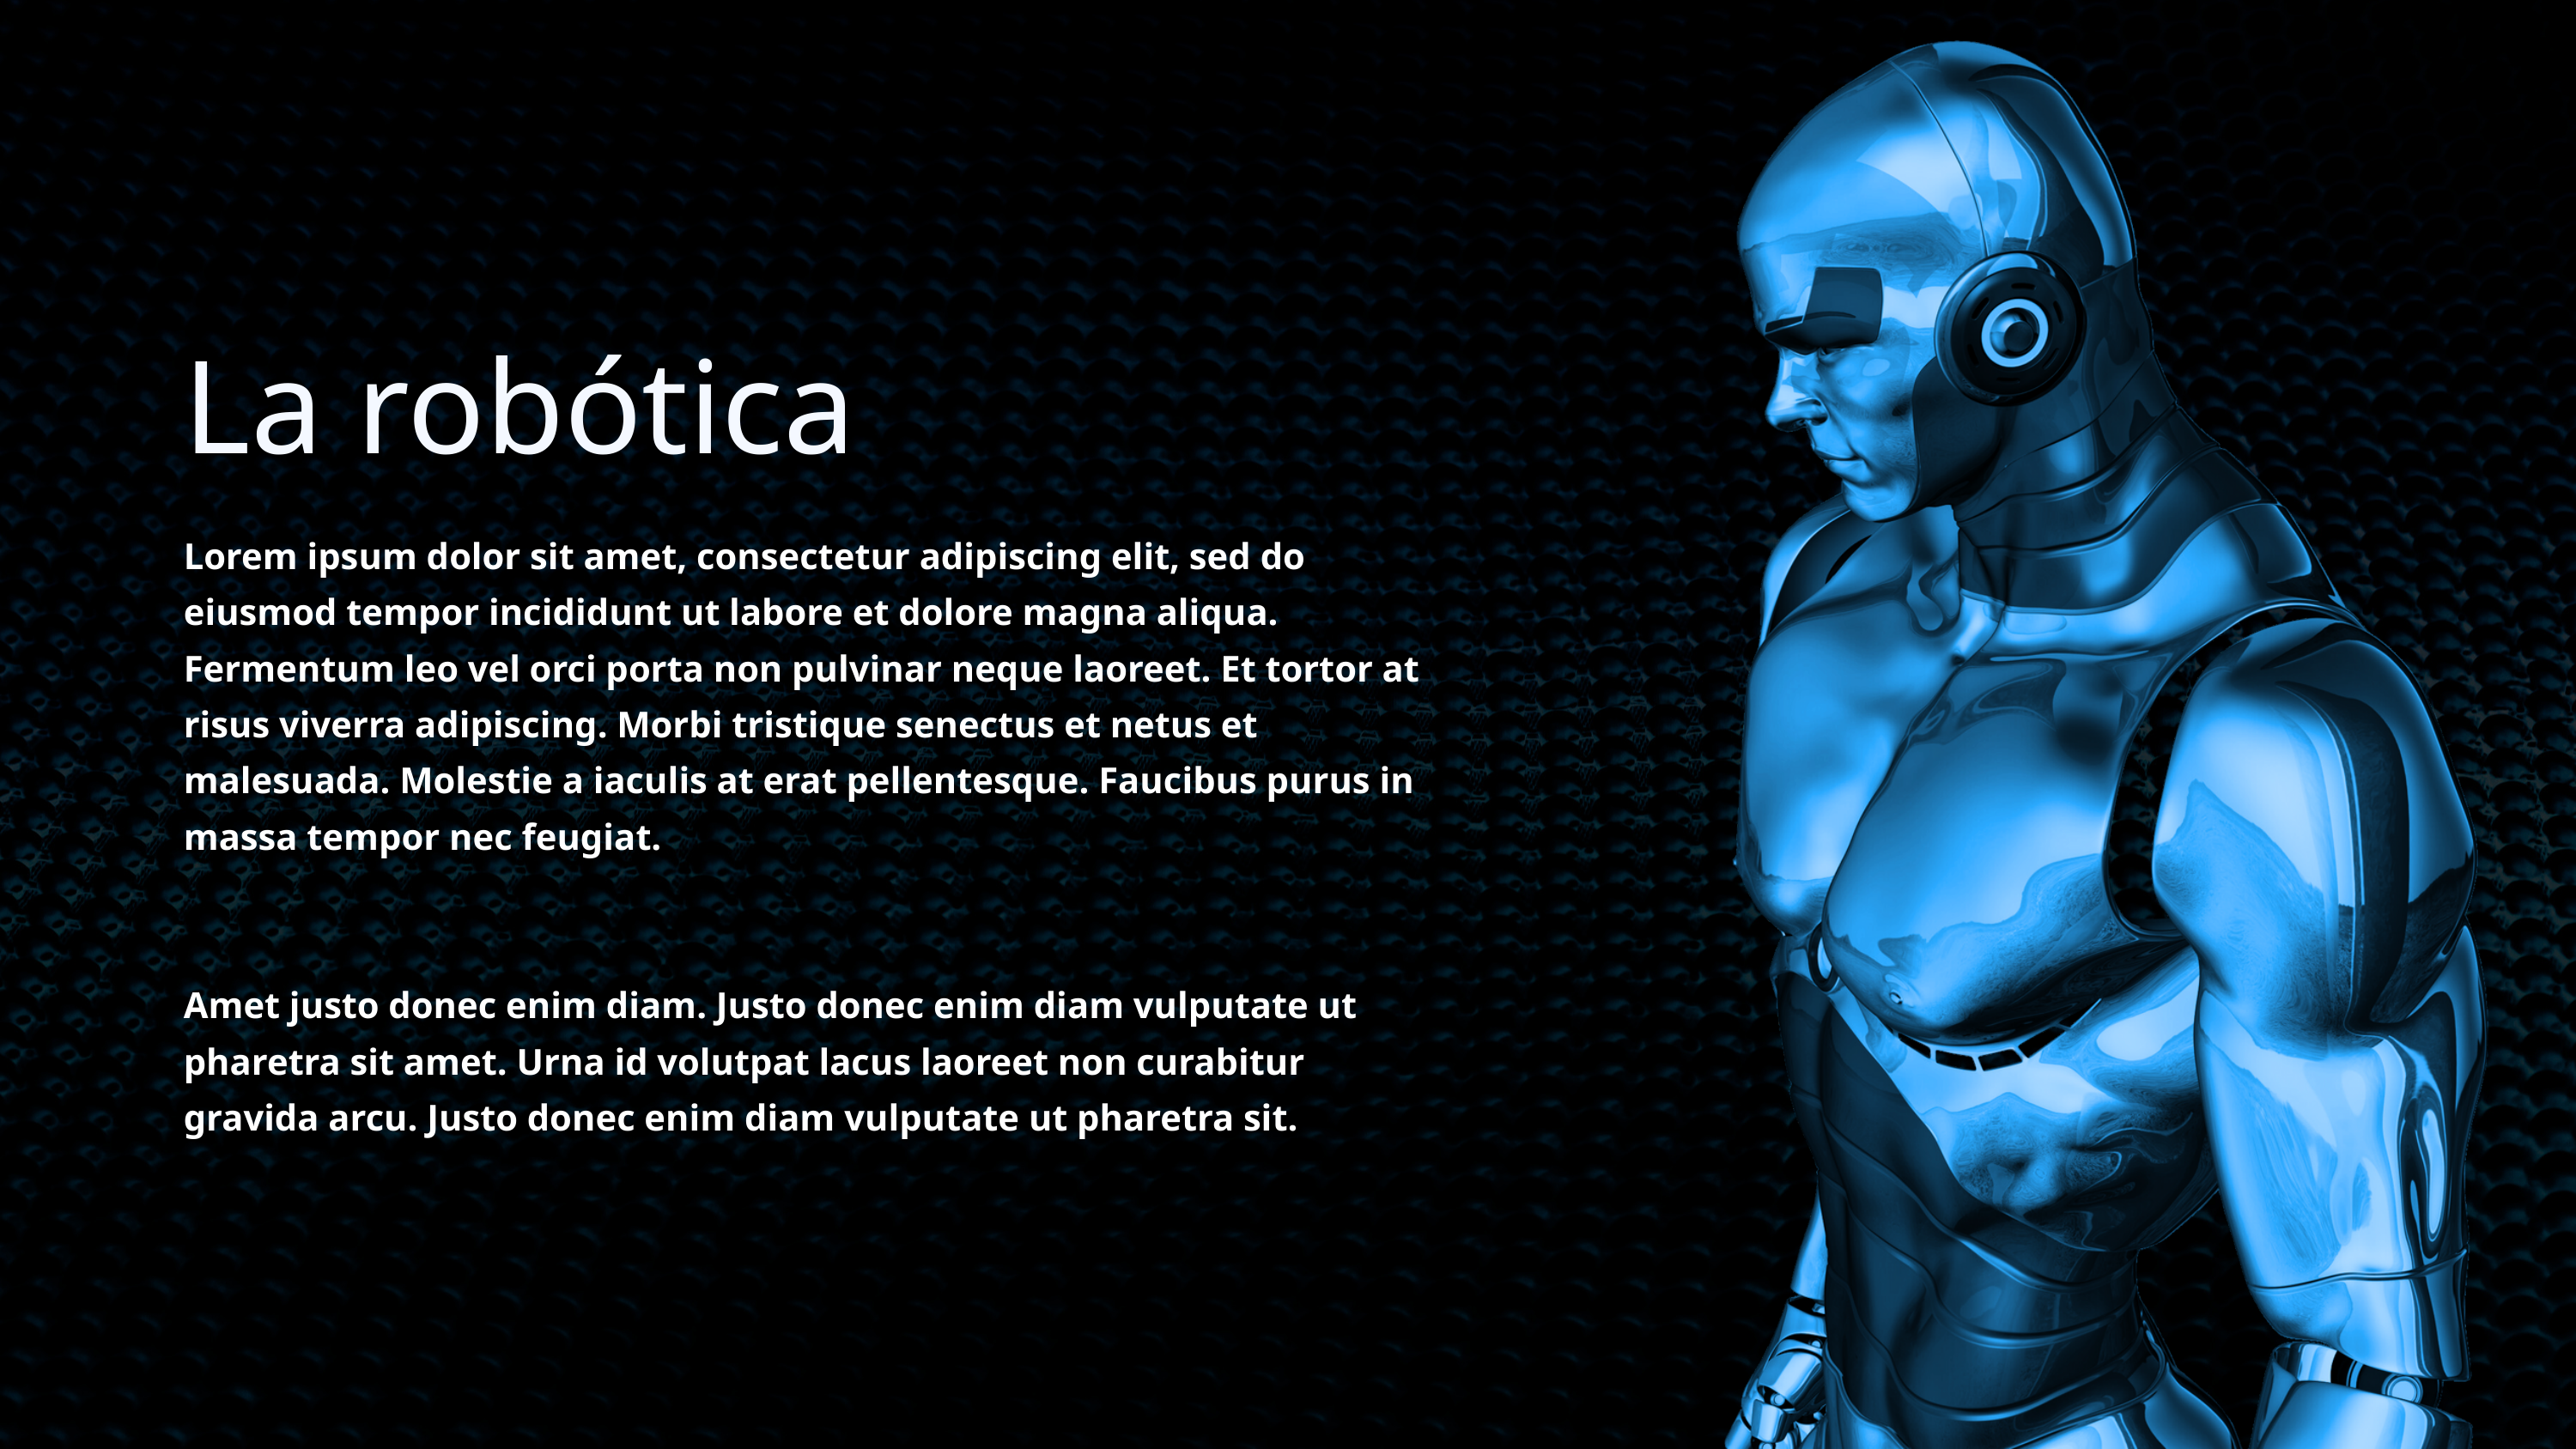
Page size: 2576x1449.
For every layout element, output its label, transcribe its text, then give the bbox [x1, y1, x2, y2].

text_box [0, 0, 2576, 1449]
text_box Lorem ipsum dolor sit amet, consectetur adipiscing elit, sed do eiusmod tempor incididunt ut labore et dolore magna aliqua. Fermentum leo vel orci porta non pulvinar neque laoreet. Et tortor at risus viverra adipiscing. Morbi tristique senectus et netus et malesuada. Molestie a iaculis at erat pellentesque. Faucibus purus in massa tempor nec feugiat. Amet justo donec enim diam. Justo donec enim diam vulputate ut pharetra sit amet. Urna id volutpat lacus laoreet non curabitur gravida arcu. Justo donec enim diam vulputate ut pharetra sit. [183, 520, 1421, 1138]
text_box [1724, 40, 2489, 1449]
text_box La robótica [183, 336, 1381, 480]
